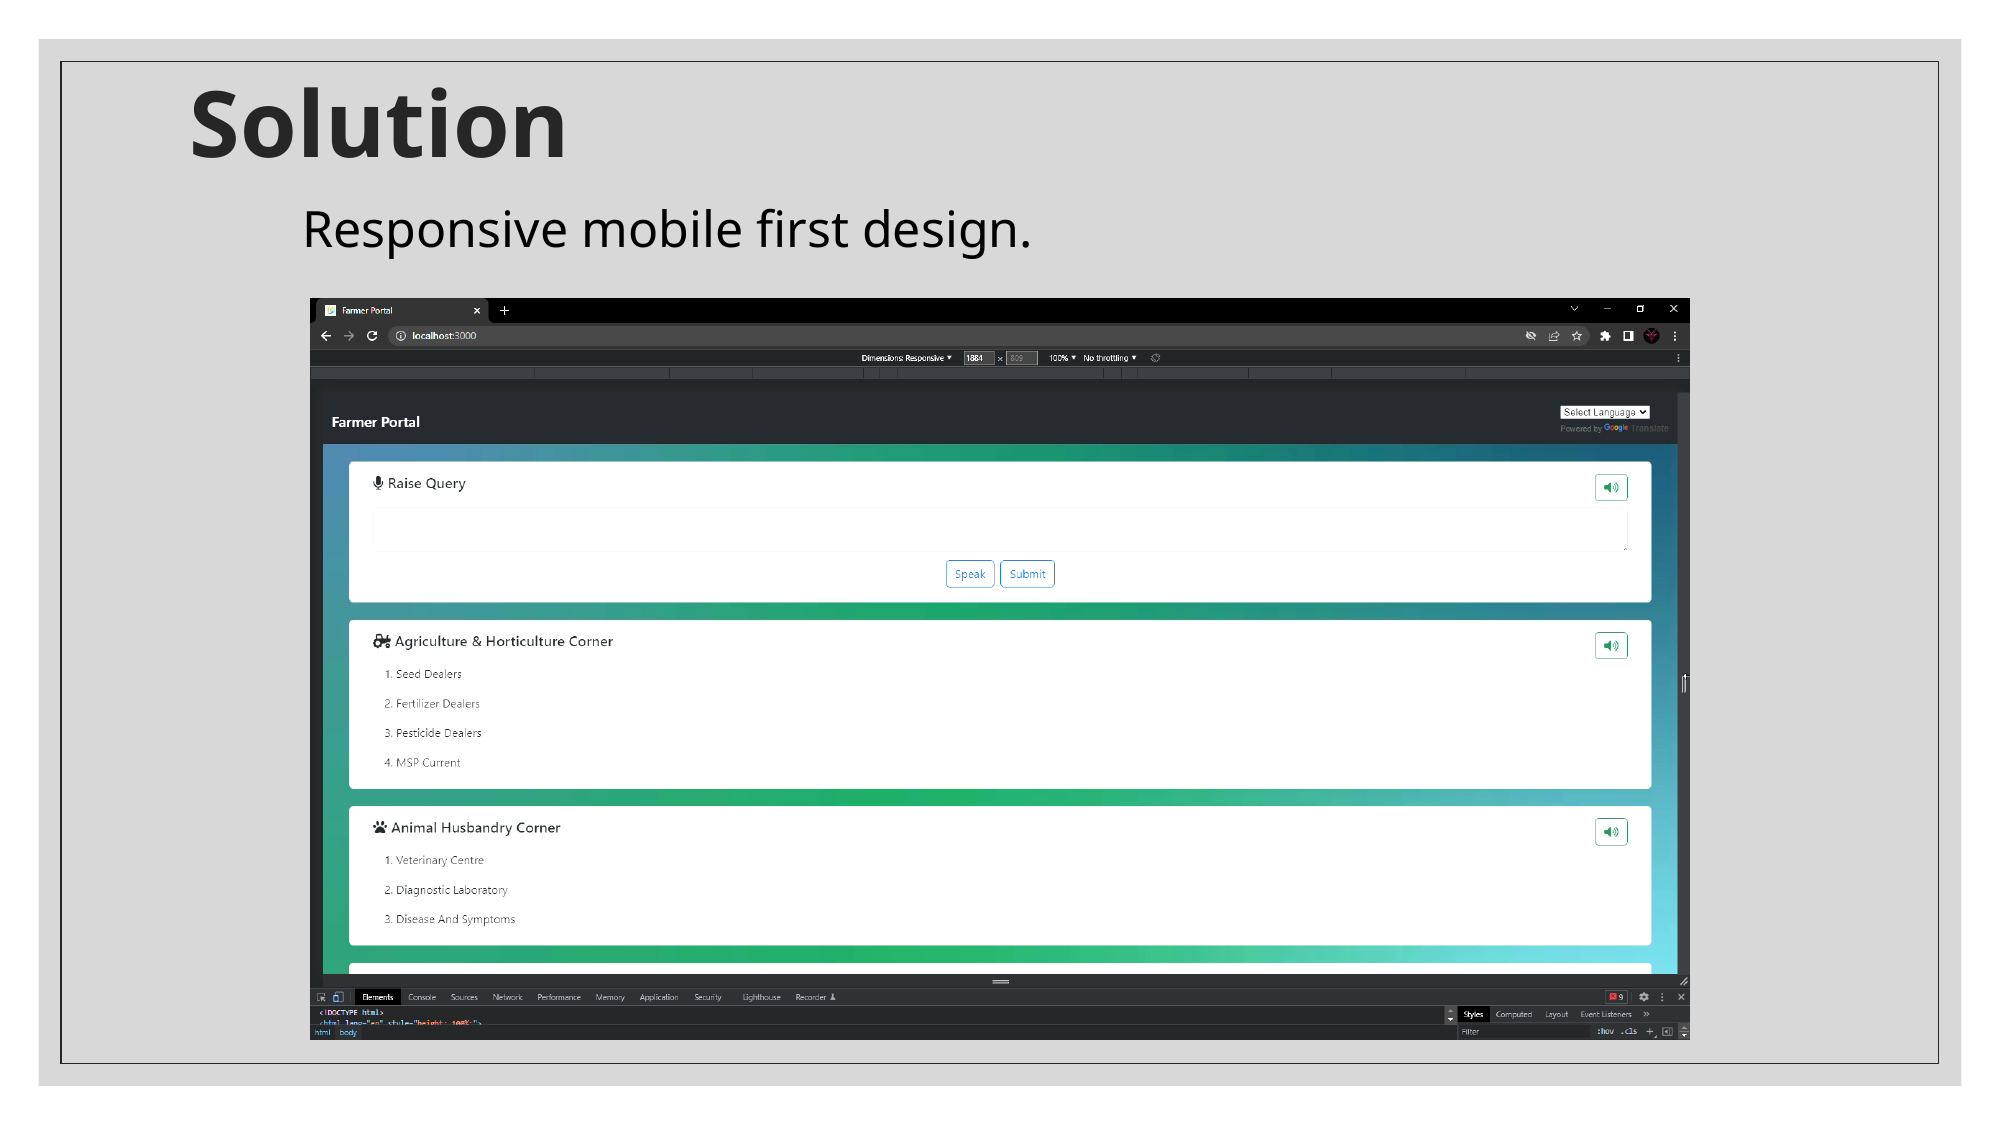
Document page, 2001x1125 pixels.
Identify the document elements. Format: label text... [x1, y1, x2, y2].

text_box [309, 298, 1691, 1041]
title Solution [174, 62, 1825, 193]
text_box Responsive mobile first design. [287, 190, 1712, 265]
